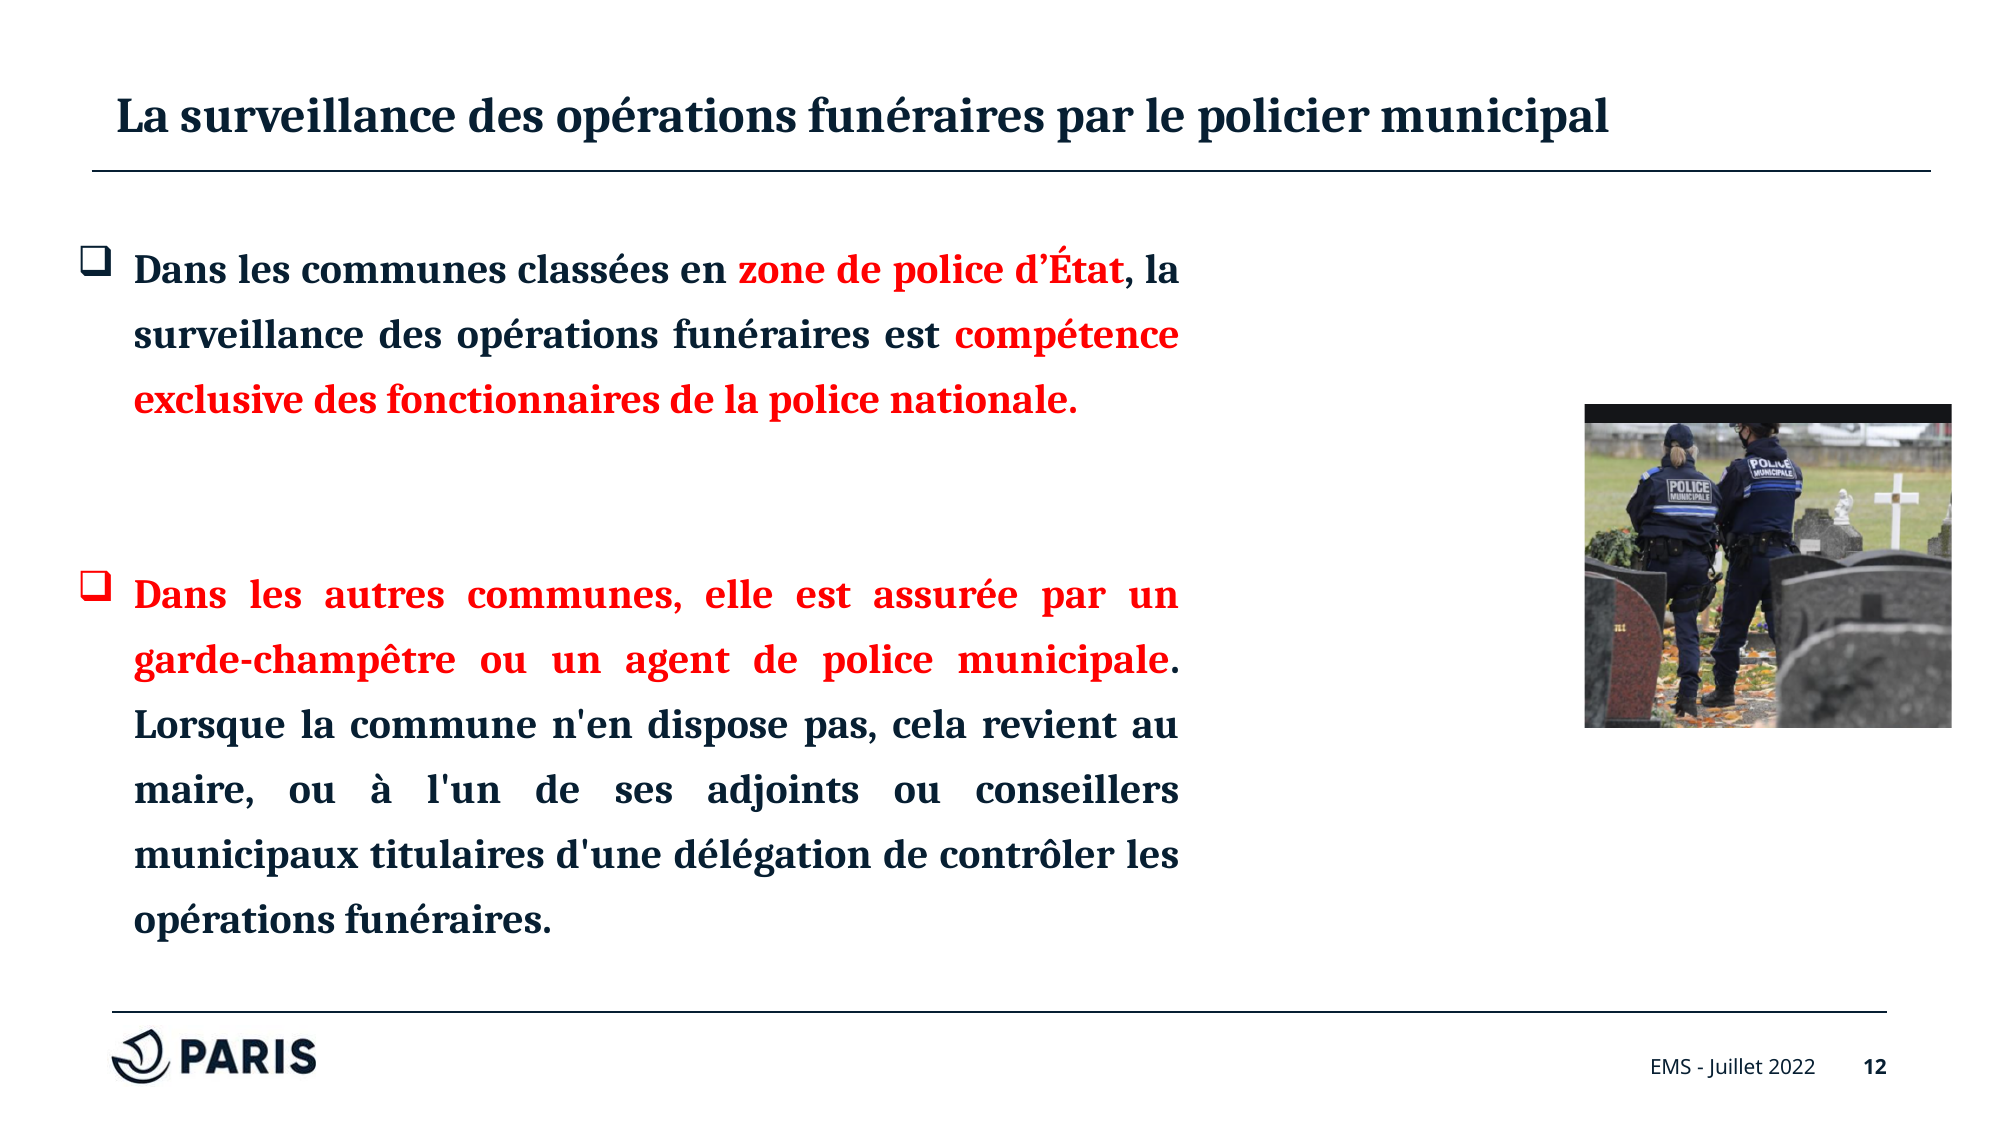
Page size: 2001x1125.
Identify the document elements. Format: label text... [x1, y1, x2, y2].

footer EMS - Juillet 2022 [886, 1045, 1831, 1087]
list Dans les communes classées en zone de police d’État, la surveillance des opérations funéraires est compétence exclusive des fonctionnaires de la police nationale. Dans les autres communes, elle est assurée par un garde-champêtre ou un agent de police municipale. Lorsque la commune n'en dispose pas, cela revient au maire, ou à l'un de ses adjoints ou conseillers municipaux titulaires d'une délégation de contrôler les opérations funéraires. [62, 169, 1195, 1025]
picture [107, 1025, 322, 1087]
text_box La surveillance des opérations funéraires par le policier municipal [102, 75, 1863, 150]
picture [1584, 404, 1952, 728]
slide_number 12 [1831, 1045, 1902, 1087]
